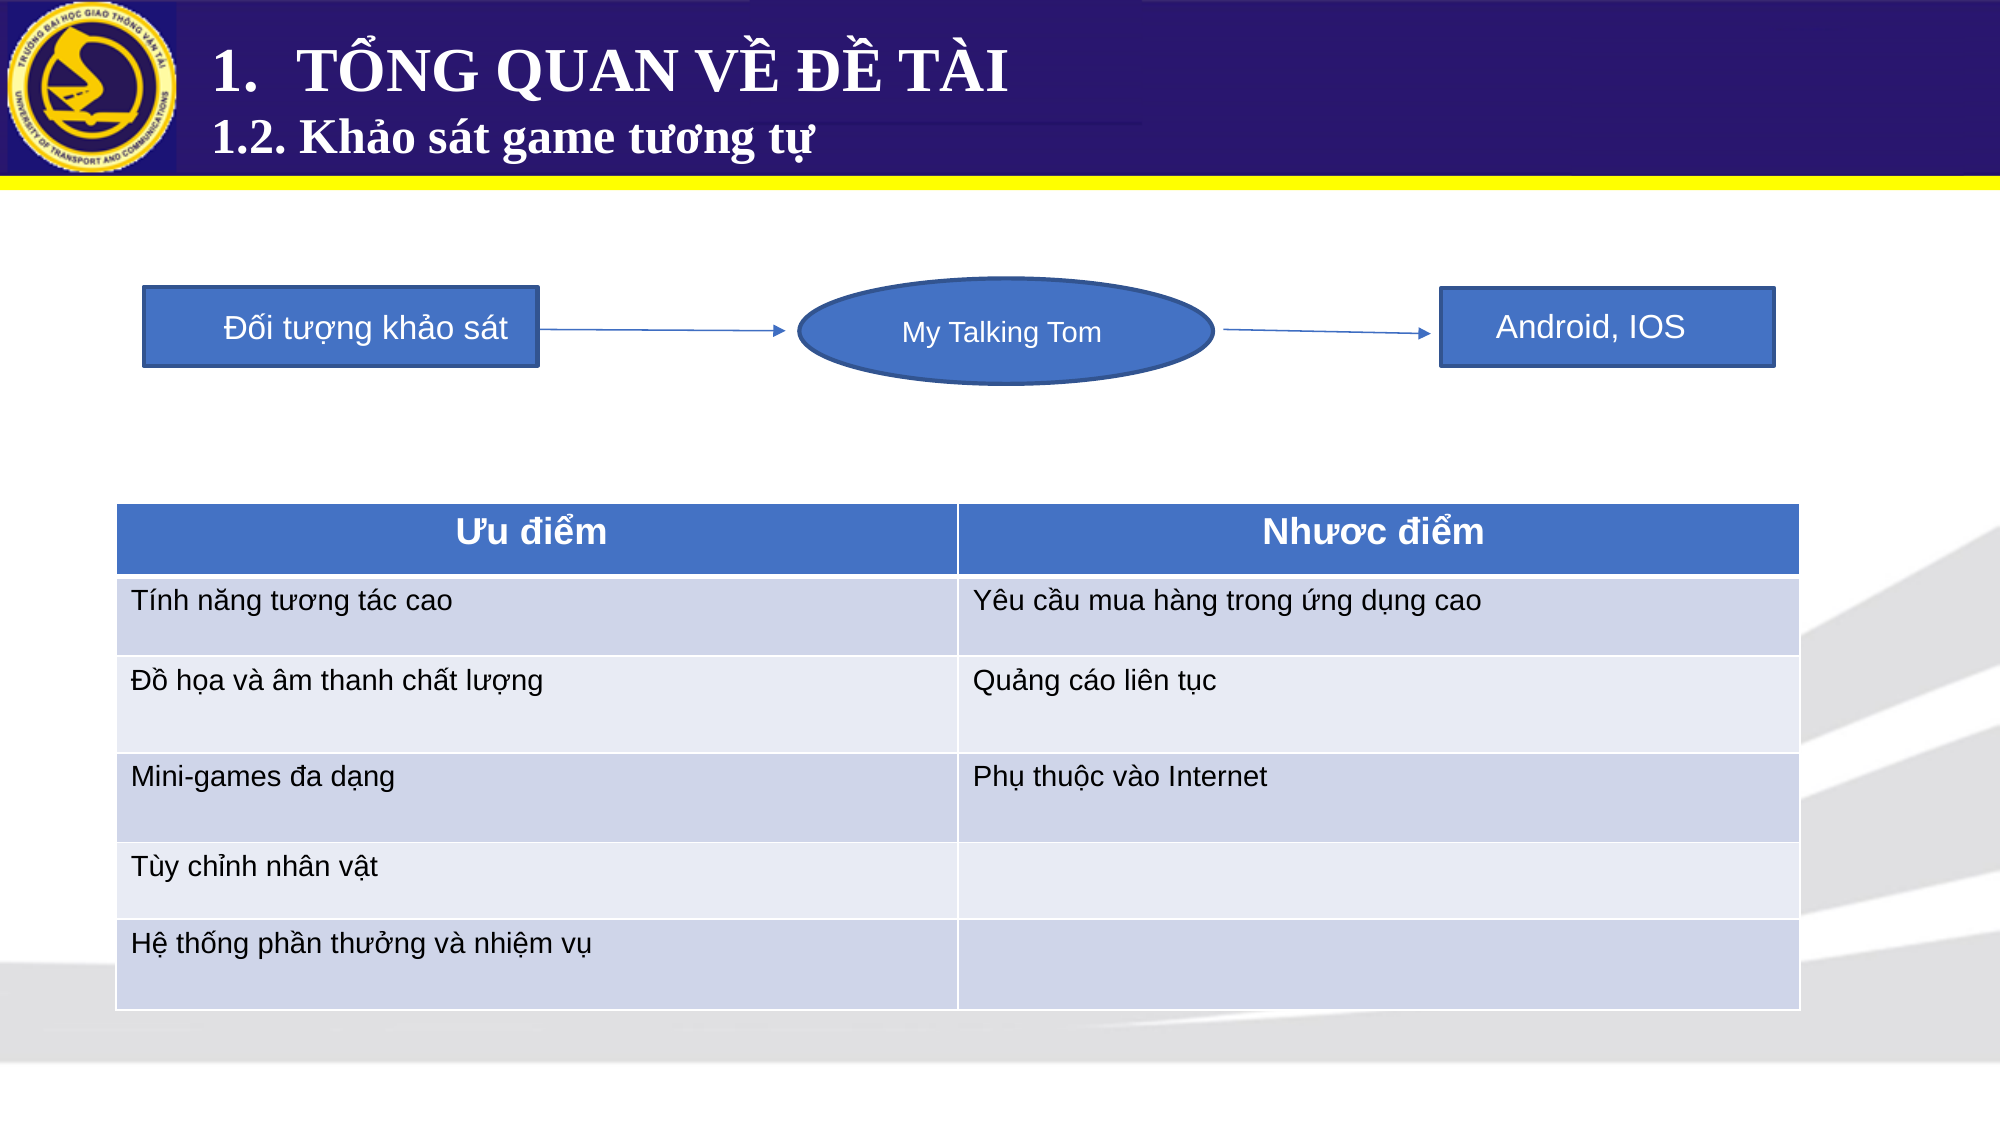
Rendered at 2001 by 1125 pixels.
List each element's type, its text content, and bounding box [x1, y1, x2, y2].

text_box Đối tượng khảo sát [208, 298, 525, 354]
table_cell Hệ thống phần thưởng và nhiệm vụ [117, 920, 957, 1009]
table_cell [959, 920, 1799, 1009]
text_box TỔNG QUAN VỀ ĐỀ TÀI 1.2. Khảo sát game tương tự [196, 0, 2000, 176]
text_box [1439, 286, 1776, 368]
table_header Nhươc điểm [959, 504, 1799, 574]
table_cell [959, 843, 1799, 918]
table_cell Đồ họa và âm thanh chất lượng [117, 657, 957, 752]
table_cell Quảng cáo liên tục [959, 657, 1799, 752]
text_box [1223, 329, 1432, 334]
text_box My Talking Tom [797, 276, 1216, 386]
text_box [142, 285, 540, 368]
text_box Android, IOS [1481, 297, 1735, 353]
table_cell Tùy chỉnh nhân vật [117, 843, 957, 918]
table_cell Mini-games đa dạng [117, 754, 957, 842]
table_cell Tính năng tương tác cao [117, 579, 957, 655]
table_cell Phụ thuộc vào Internet [959, 754, 1799, 842]
picture [0, 0, 196, 175]
table_cell Yêu cầu mua hàng trong ứng dụng cao [959, 579, 1799, 655]
table_header Ưu điểm [117, 504, 957, 574]
picture [0, 191, 2000, 1125]
